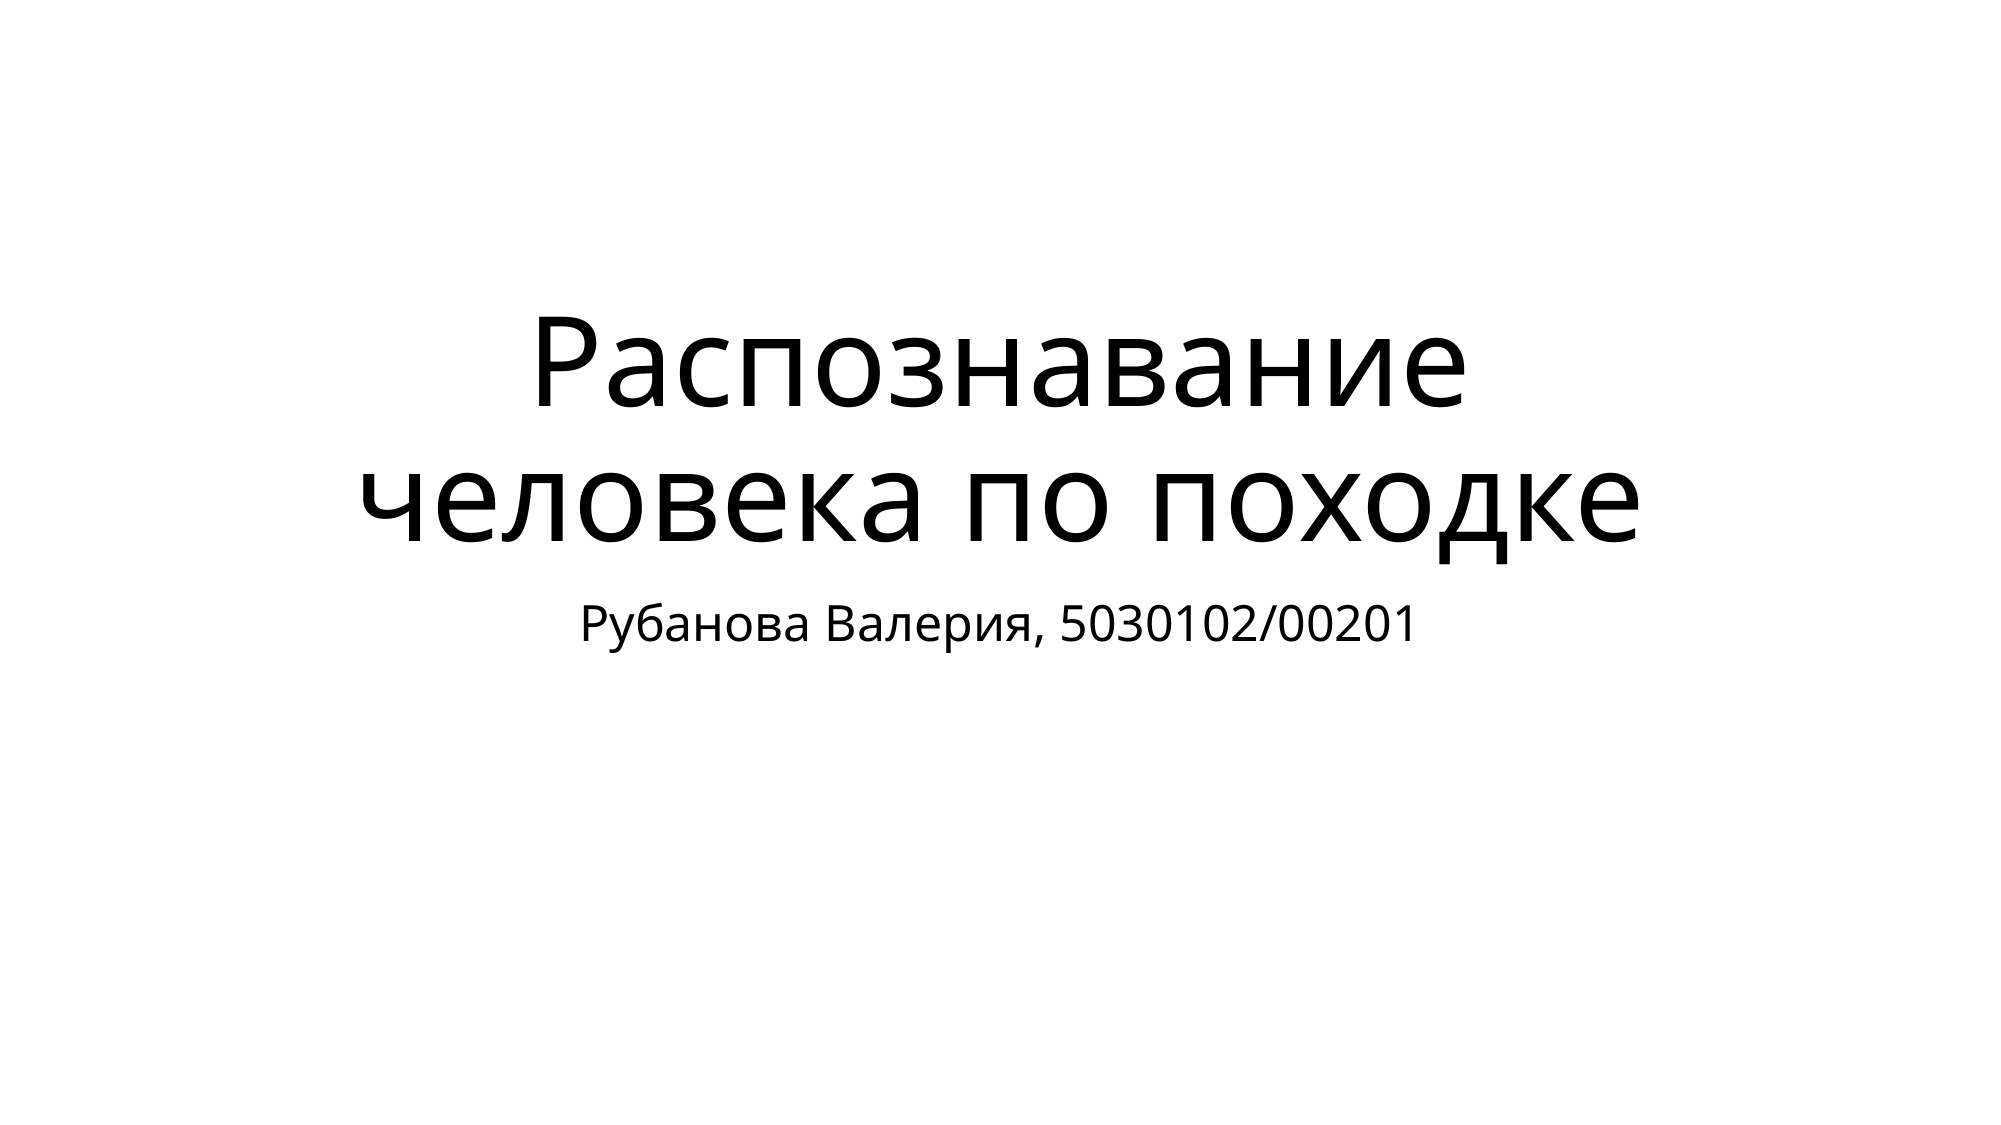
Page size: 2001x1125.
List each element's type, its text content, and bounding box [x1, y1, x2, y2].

title Распознавание человека по походке [249, 184, 1750, 576]
subtitle Рубанова Валерия, 5030102/00201 [249, 590, 1750, 863]
